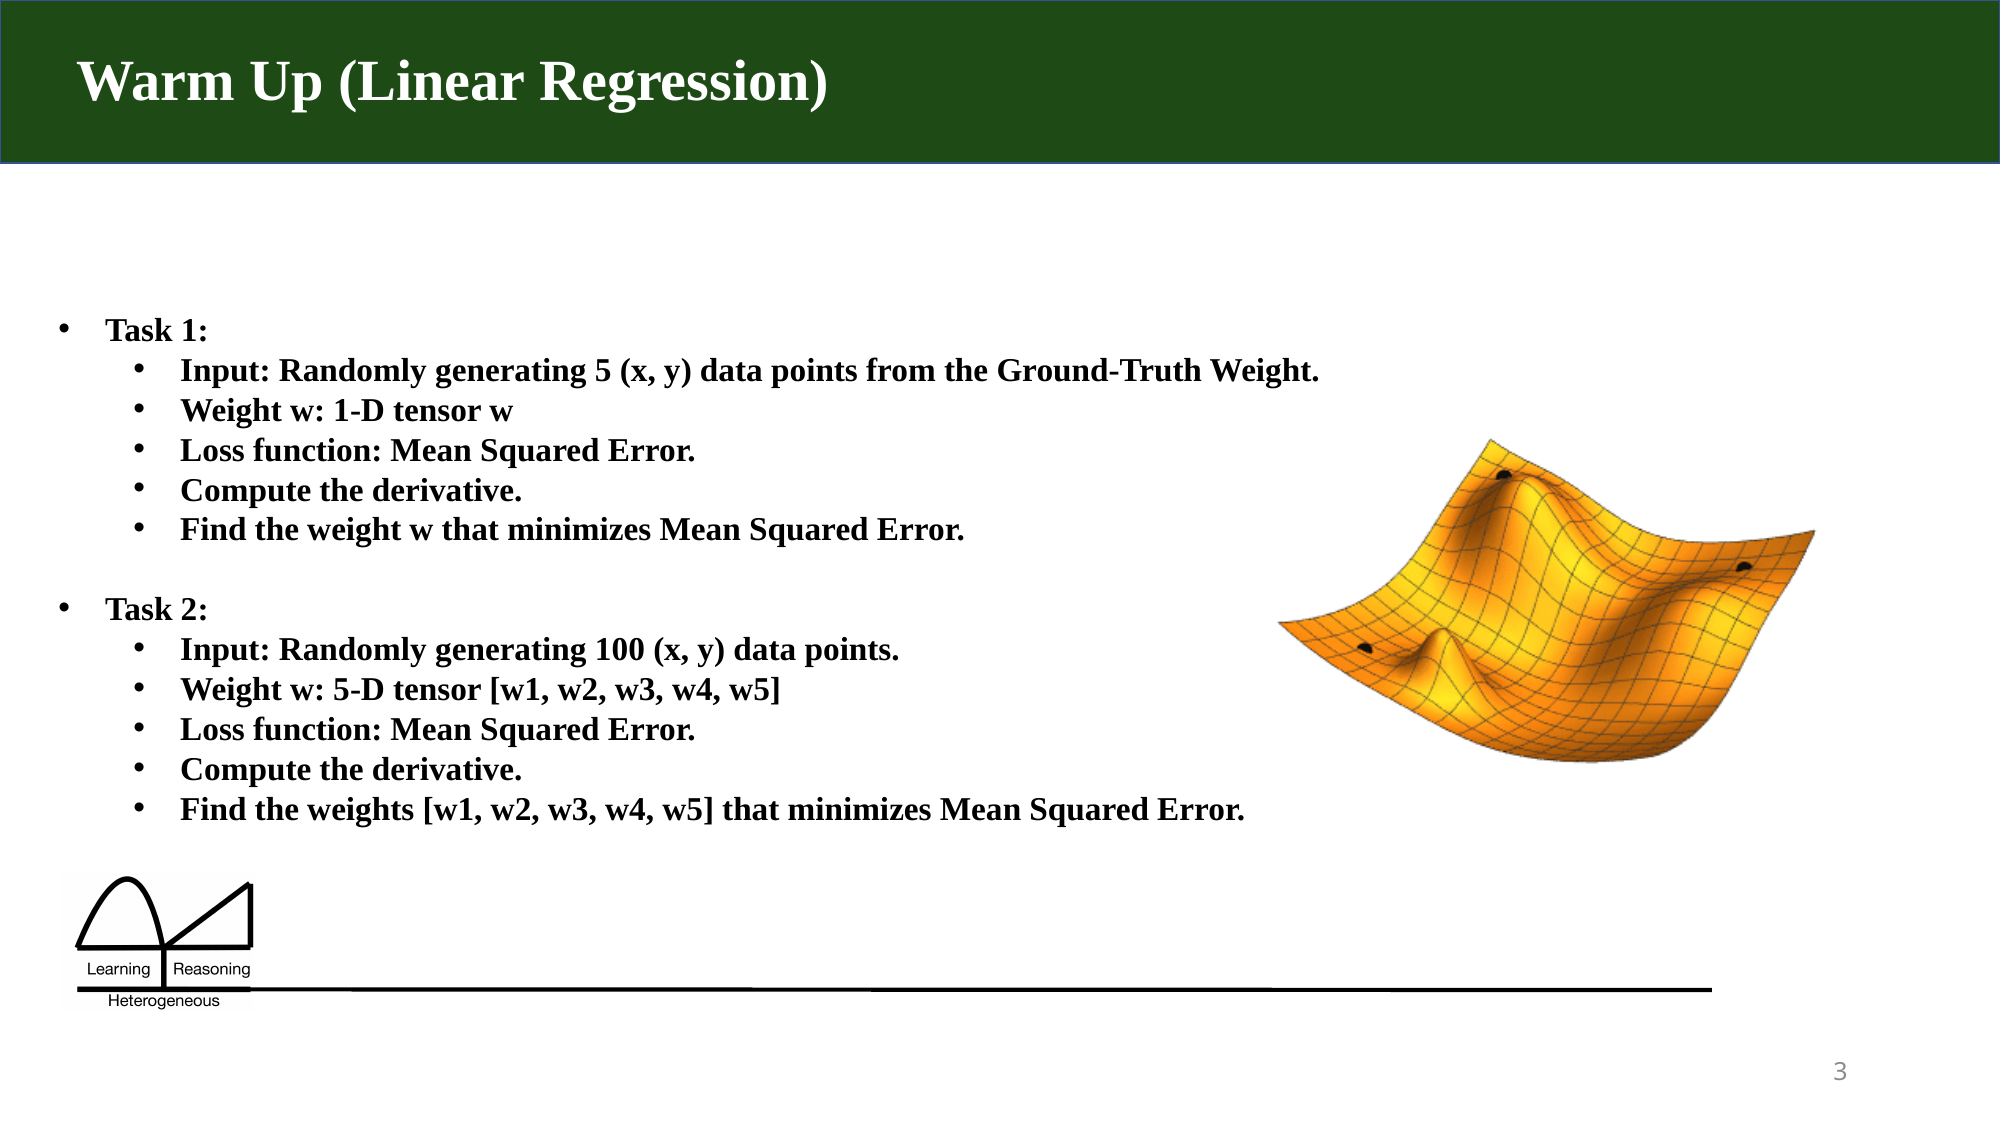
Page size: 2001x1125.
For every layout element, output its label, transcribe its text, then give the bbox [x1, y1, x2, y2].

picture [61, 873, 254, 1012]
text_box [0, 0, 2000, 164]
picture [1262, 414, 1829, 874]
text_box Task 1: Input: Randomly generating 5 (x, y) data points from the Ground-Truth Weight. Weight w: 1-D tensor w Loss function: Mean Squared Error. Compute the derivative. Find the weight w that minimizes Mean Squared Error. Task 2: Input: Randomly generating 100 (x, y) data points. Weight w: 5-D tensor [w1, w2, w3, w4, w5] Loss function: Mean Squared Error. Compute the derivative. Find the weights [w1, w2, w3, w4, w5] that minimizes Mean Squared Error. [43, 250, 1413, 915]
slide_number 3 [1412, 1042, 1863, 1103]
text_box Warm Up (Linear Regression) [61, 35, 1447, 120]
